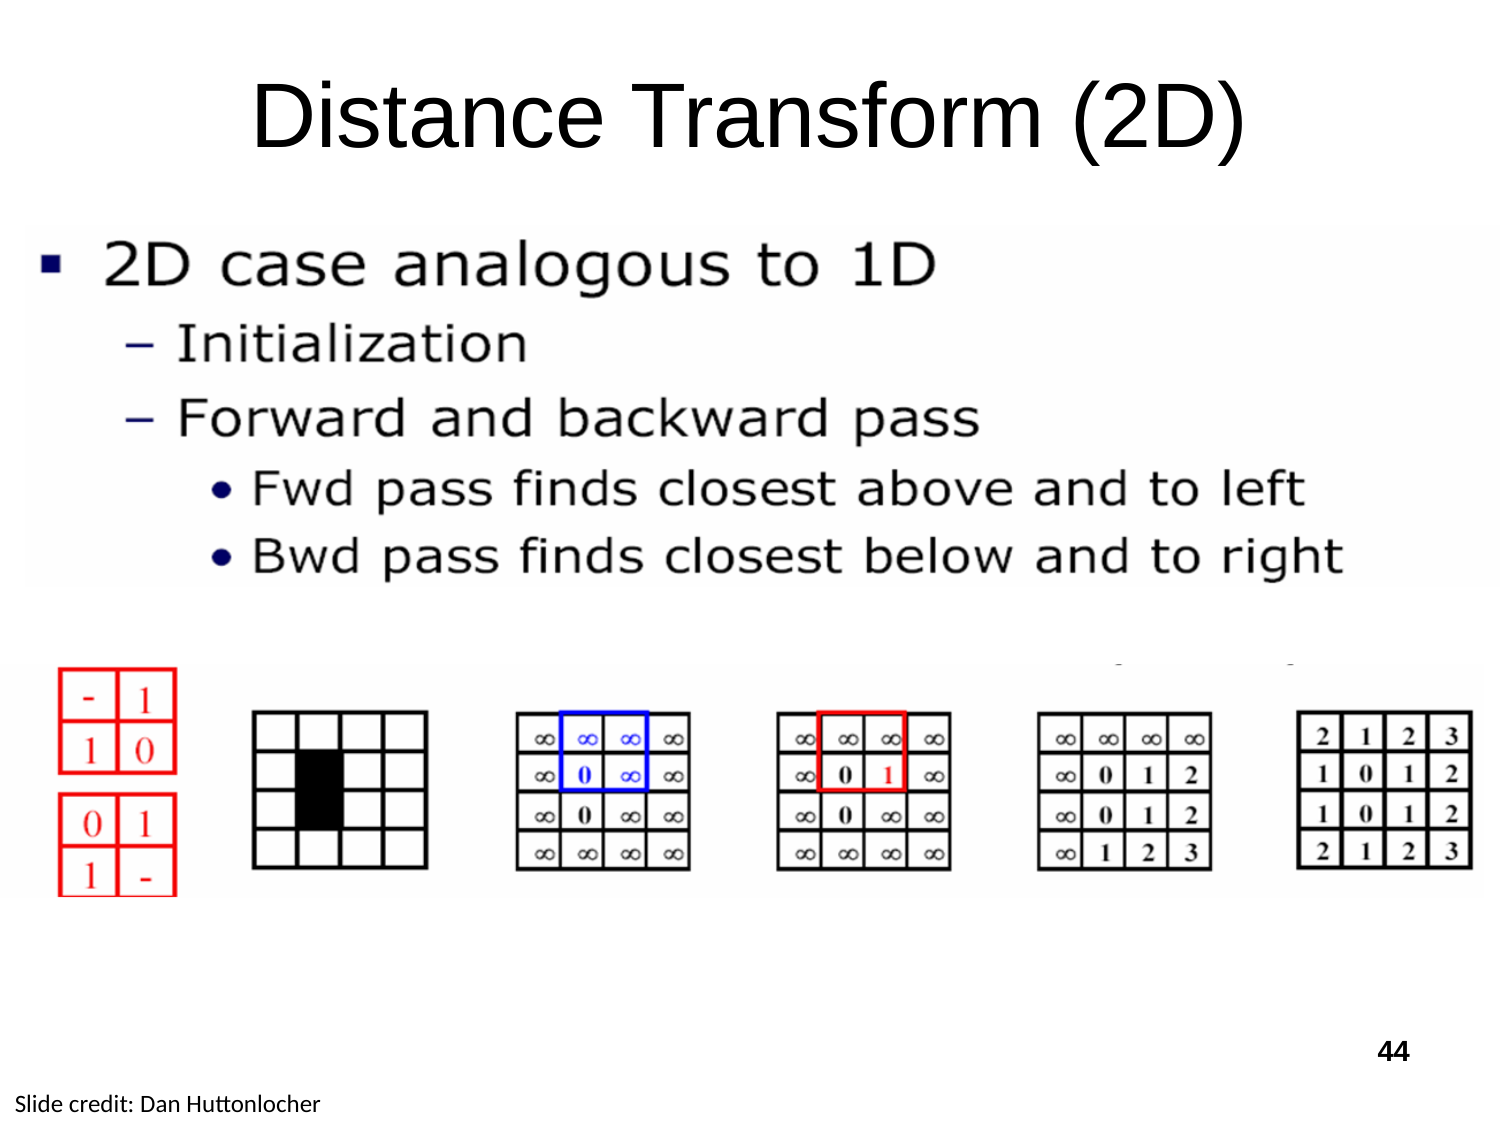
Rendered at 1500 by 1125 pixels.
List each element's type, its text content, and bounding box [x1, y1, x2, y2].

title Distance Transform (2D) [74, 17, 1426, 206]
text_box Slide credit: Dan Huttonlocher [0, 1079, 725, 1125]
slide_number 44 [1074, 1024, 1426, 1103]
picture [0, 663, 1484, 902]
picture [12, 214, 1500, 587]
